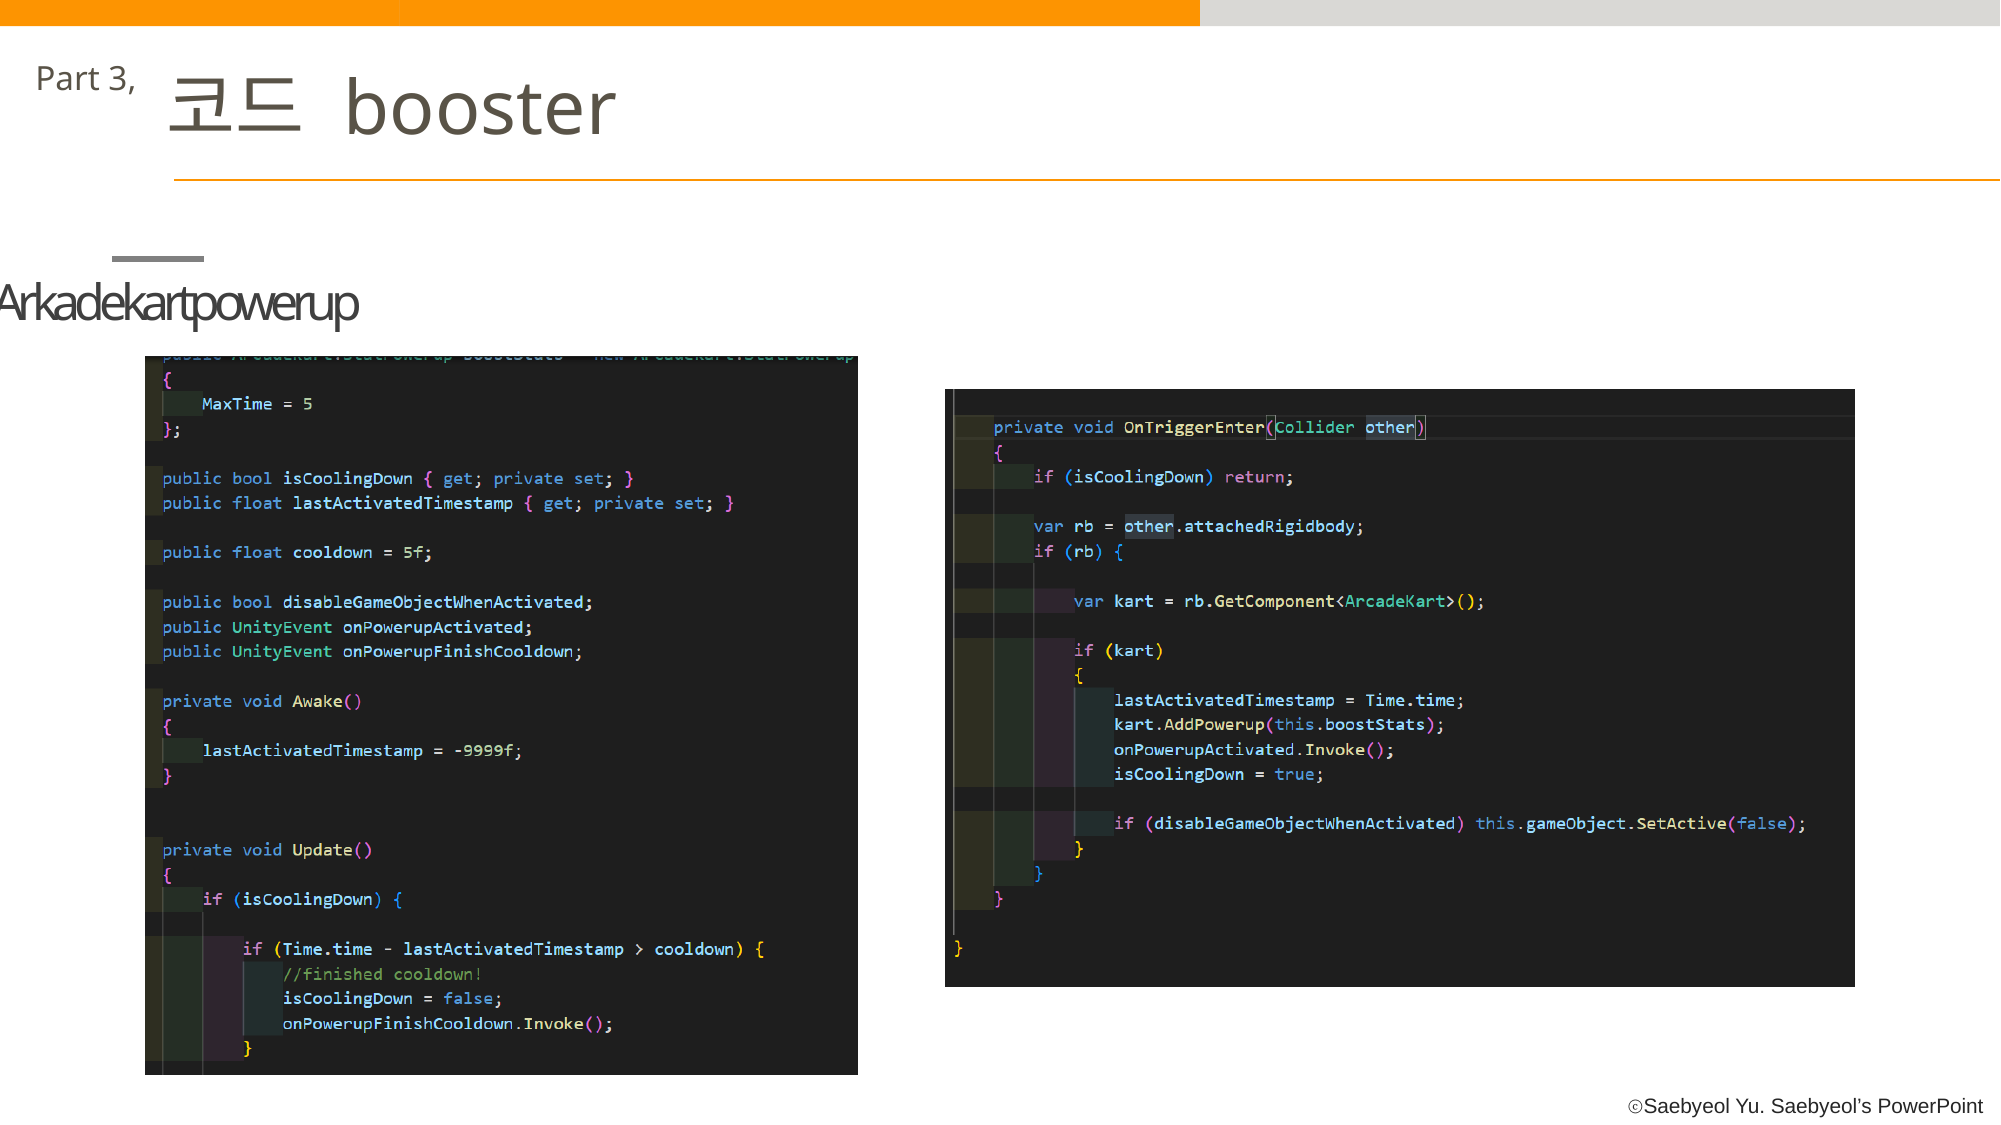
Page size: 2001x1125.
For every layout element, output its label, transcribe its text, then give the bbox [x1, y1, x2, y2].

text_box [0, 0, 399, 27]
text_box [1599, 0, 2000, 27]
picture [945, 389, 1855, 987]
text_box [799, 0, 1201, 27]
text_box Part 3, [20, 49, 152, 105]
text_box Arkadekartpowerup [0, 262, 384, 338]
text_box [1201, 0, 1599, 27]
text_box [399, 0, 799, 27]
text_box 코드 booster [152, 52, 632, 158]
picture [145, 356, 858, 1075]
